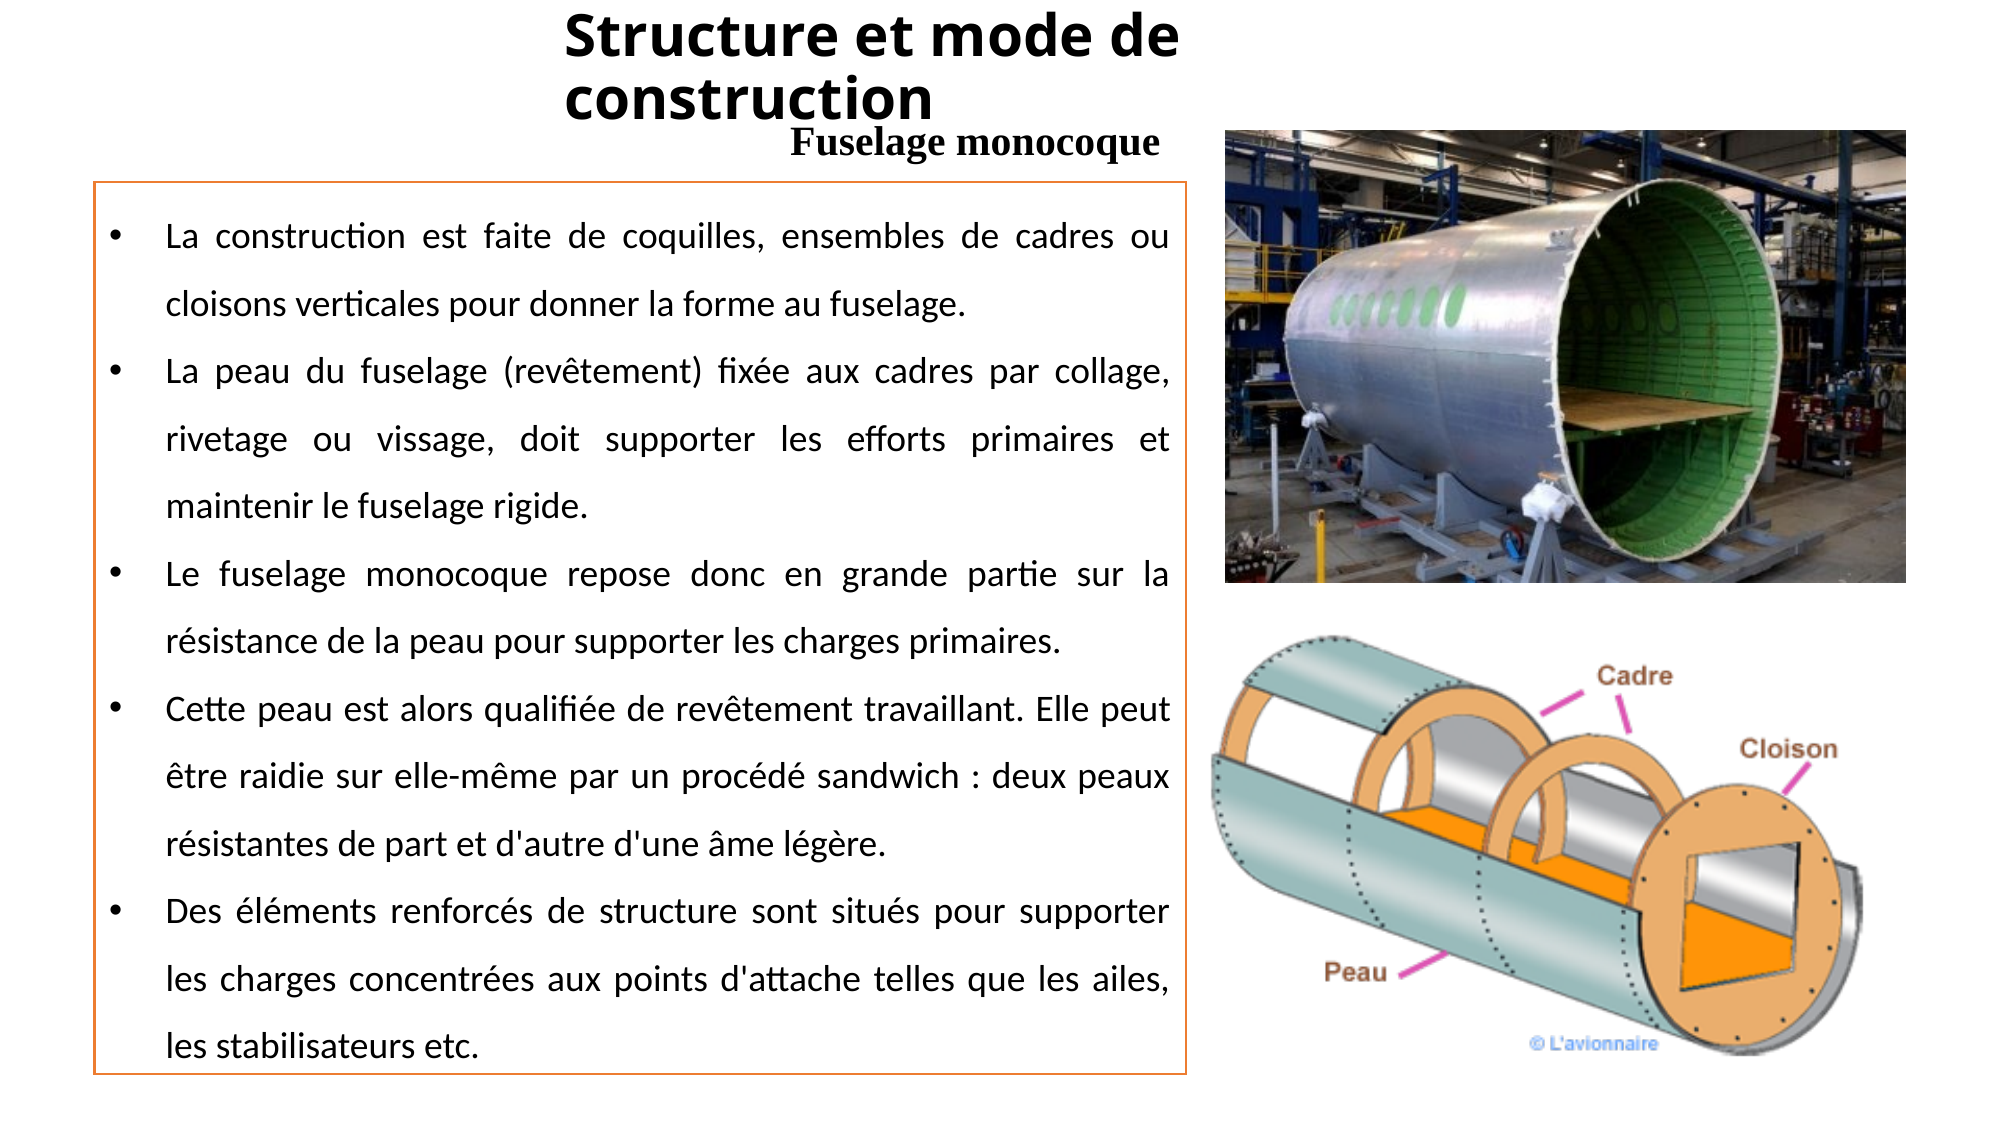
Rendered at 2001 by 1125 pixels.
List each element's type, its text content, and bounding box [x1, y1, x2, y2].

text_box La construction est faite de coquilles, ensembles de cadres ou cloisons verticales pour donner la forme au fuselage. La peau du fuselage (revêtement) fixée aux cadres par collage, rivetage ou vissage, doit supporter les efforts primaires et maintenir le fuselage rigide. Le fuselage monocoque repose donc en grande partie sur la résistance de la peau pour supporter les charges primaires. Cette peau est alors qualifiée de revêtement travaillant. Elle peut être raidie sur elle-même par un procédé sandwich : deux peaux résistantes de part et d'autre d'une âme légère. Des éléments renforcés de structure sont situés pour supporter les charges concentrées aux points d'attache telles que les ailes, les stabilisateurs etc. [93, 181, 1187, 1075]
title Structure et mode de construction [549, 28, 1451, 110]
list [1201, 625, 1868, 1059]
text_box Fuselage monocoque [775, 81, 1176, 172]
picture [1225, 130, 1906, 583]
